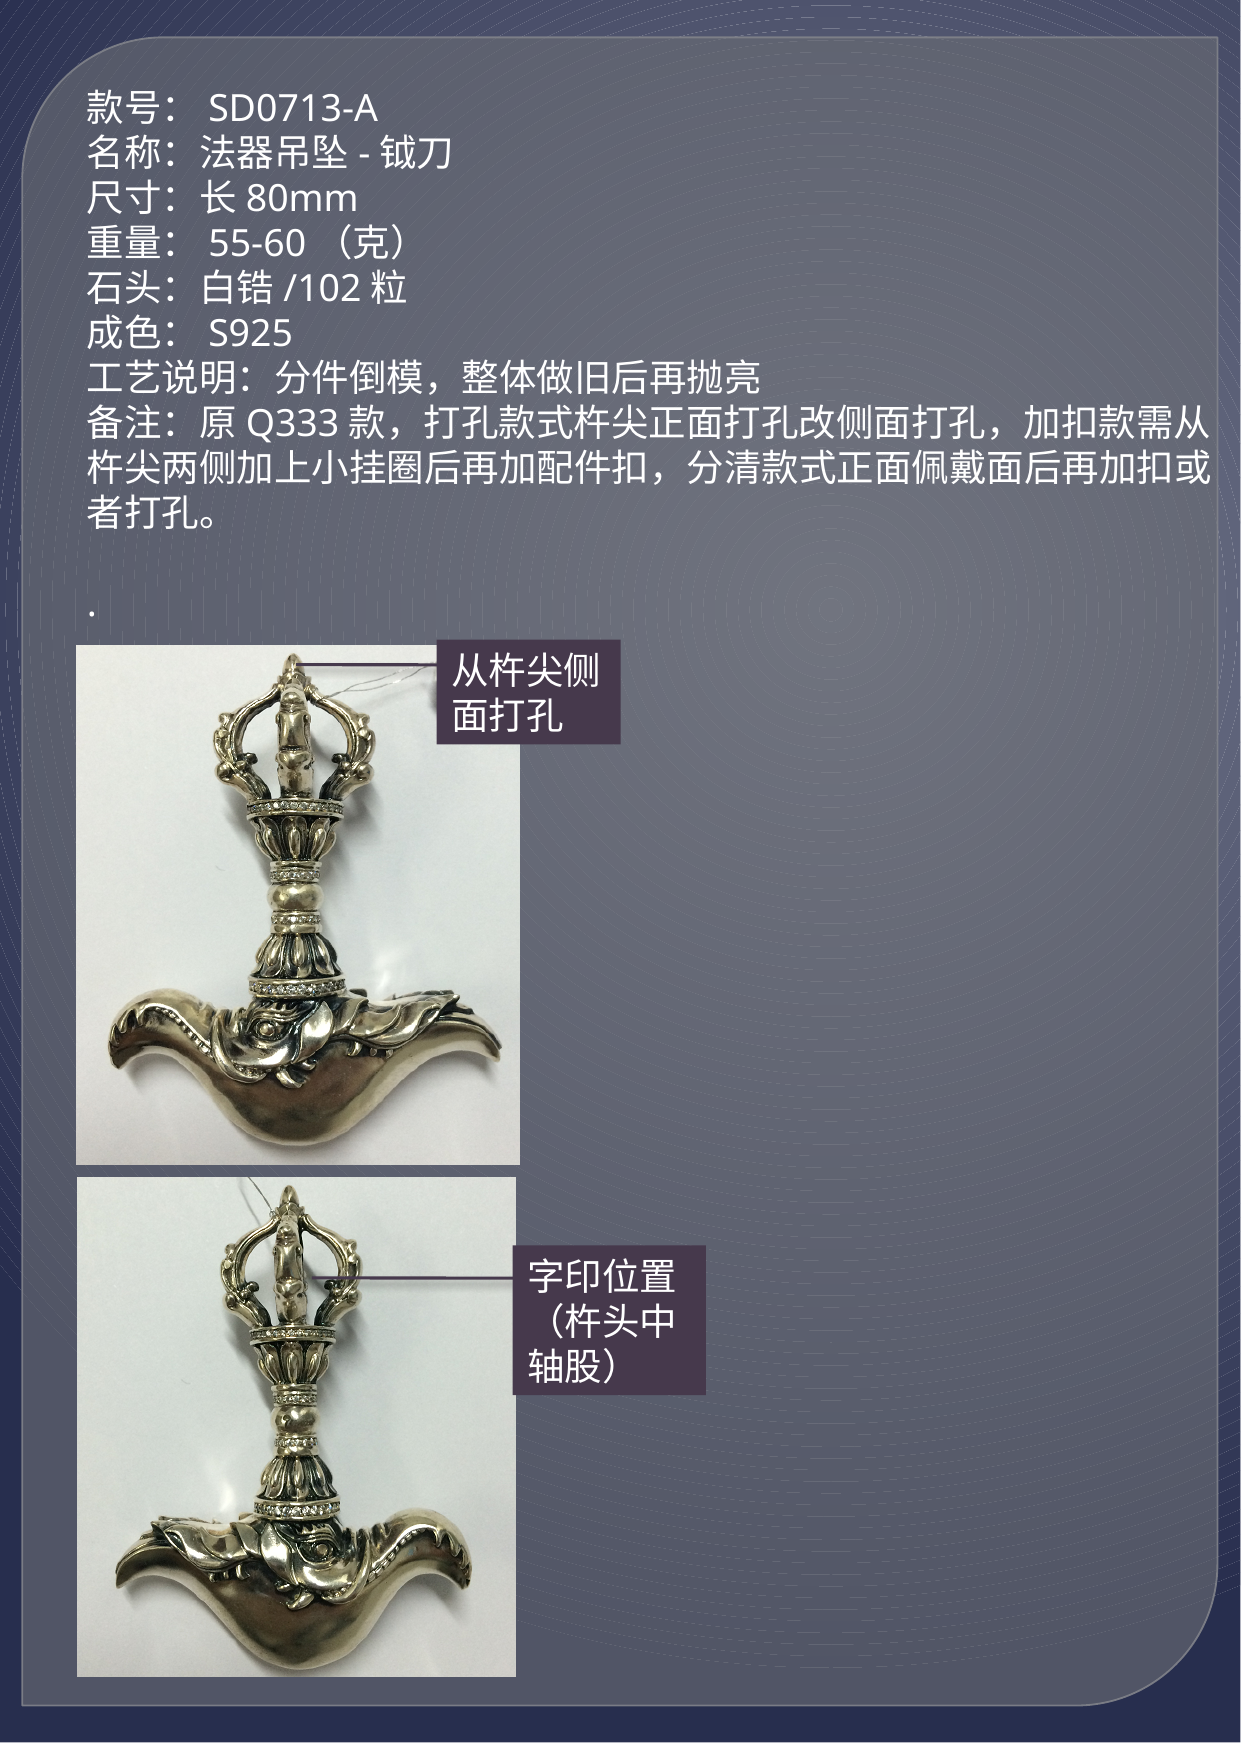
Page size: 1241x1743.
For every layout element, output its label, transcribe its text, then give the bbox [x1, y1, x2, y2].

text_box 款号：SD0713-A 名称：法器吊坠-钺刀 尺寸：长80mm 重量：55-60（克） 石头：白锆/102粒 成色：S925 工艺说明：分件倒模，整体做旧后再抛亮 备注：原Q333款，打孔款式杵尖正面打孔改侧面打孔，加扣款需从杵尖两侧加上小挂圈后再加配件扣，分清款式正面佩戴面后再加扣或者打孔。 . [72, 76, 1241, 632]
picture [76, 645, 520, 1165]
text_box 从杵尖侧面打孔 [436, 639, 621, 745]
text_box 字印位置（杵头中轴股） [521, 1245, 706, 1396]
picture [77, 1177, 516, 1677]
